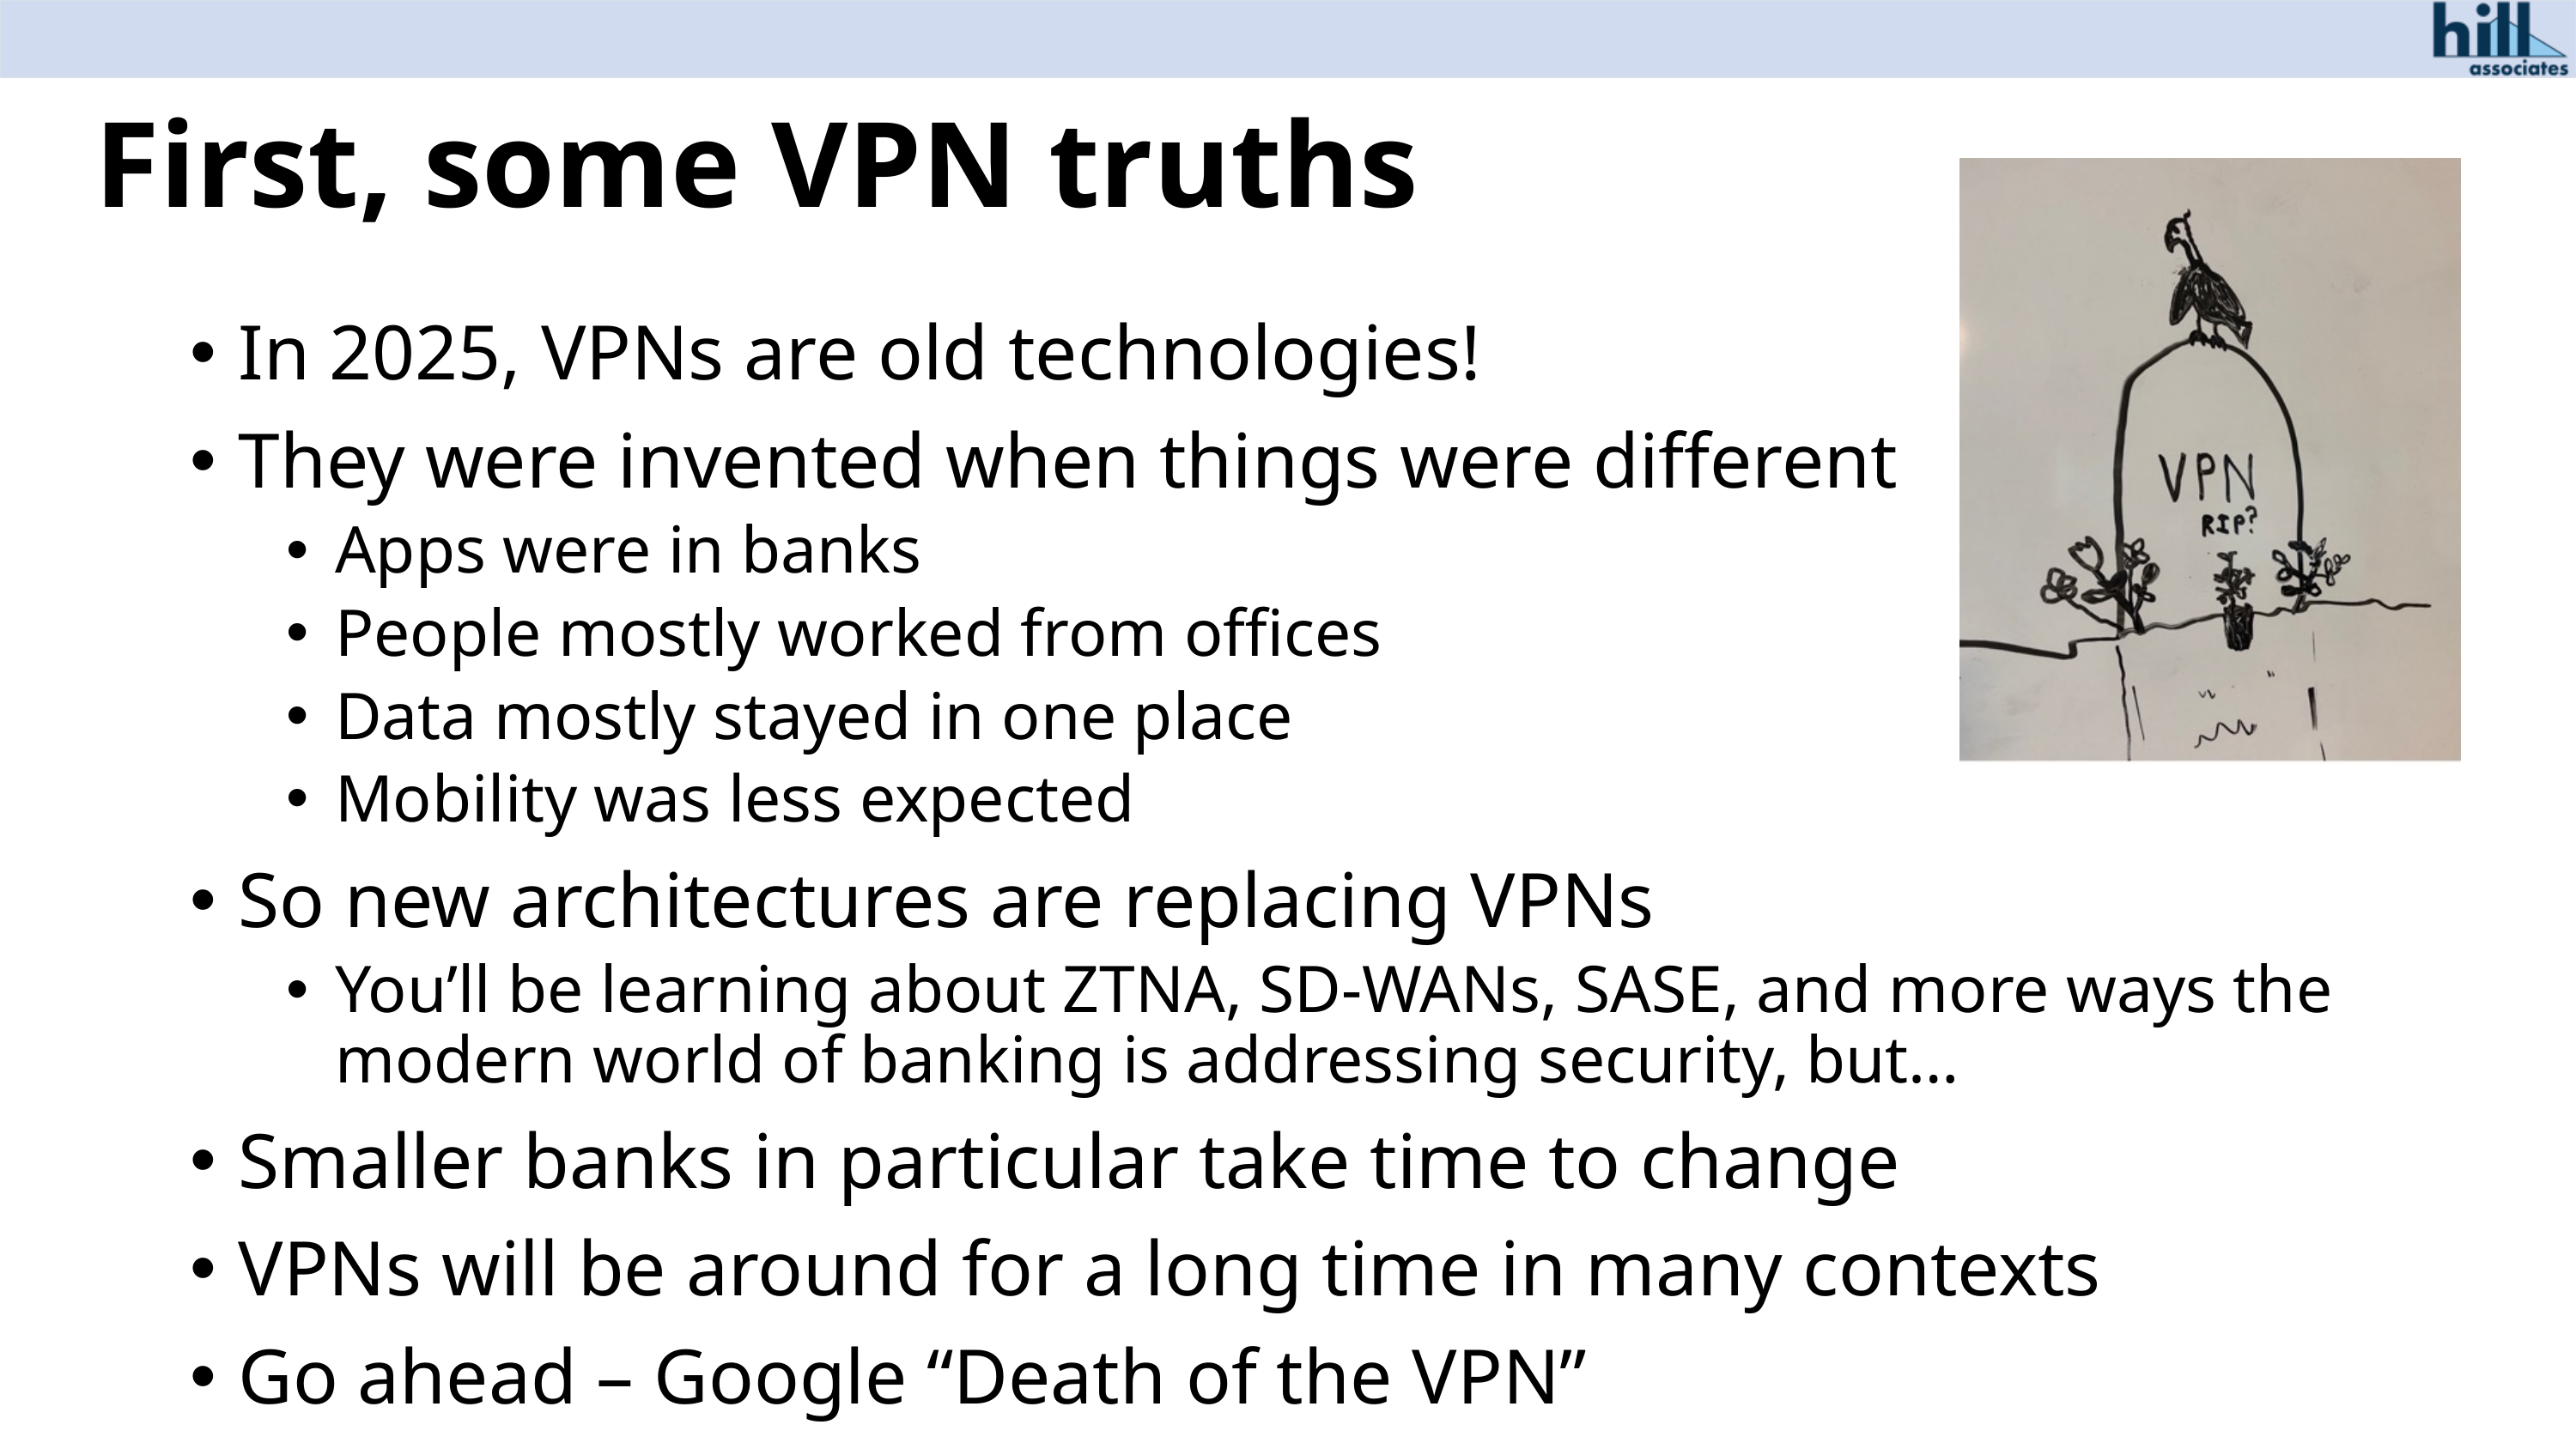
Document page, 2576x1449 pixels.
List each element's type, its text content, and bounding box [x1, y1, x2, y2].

picture [1959, 158, 2461, 765]
picture [2432, 0, 2576, 80]
list In 2025, VPNs are old technologies! They were invented when things were different Apps were in banks People mostly worked from offices Data mostly stayed in one place Mobility was less expected So new architectures are replacing VPNs You’ll be learning about ZTNA, SD-WANs, SASE, and more ways the modern world of banking is addressing security, but… Smaller banks in particular take time to change VPNs will be around for a long time in many contexts Go ahead – Google “Death of the VPN” [177, 308, 2399, 1449]
title First, some VPN truths [82, 28, 2305, 309]
